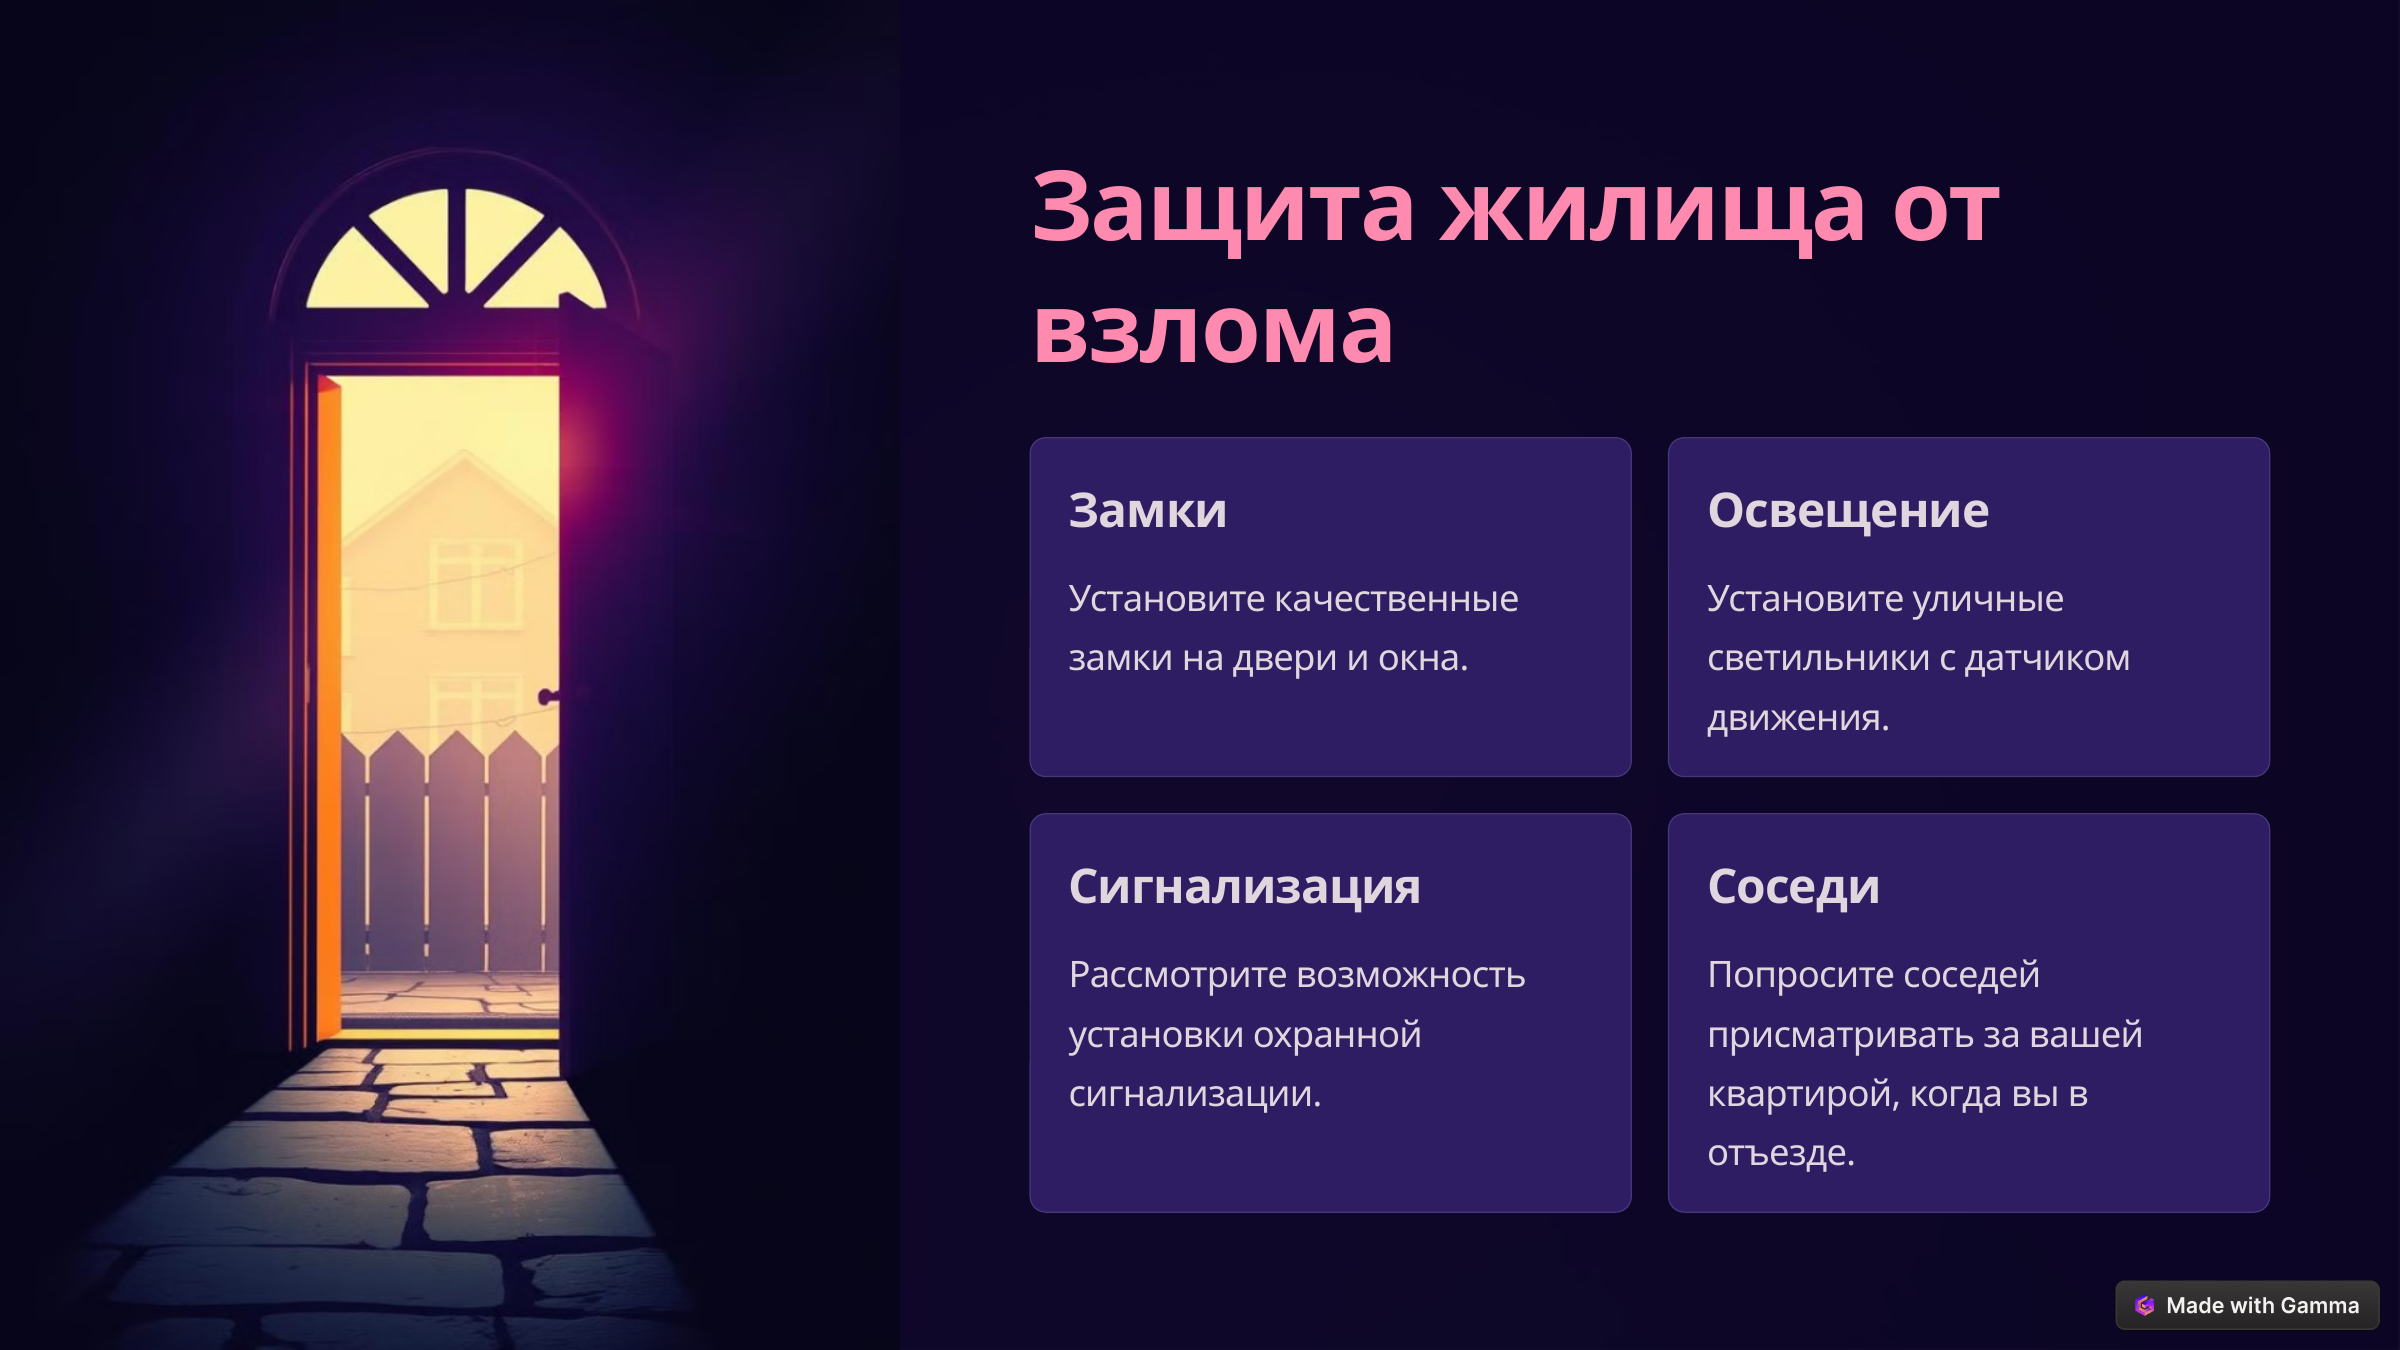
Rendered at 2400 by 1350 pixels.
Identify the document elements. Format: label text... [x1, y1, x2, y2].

picture [0, 0, 900, 1350]
picture [2106, 1271, 2389, 1339]
text_box Рассмотрите возможность установки охранной сигнализации. [1068, 935, 1593, 1115]
text_box Сигнализация [1068, 852, 1557, 914]
text_box Замки [1068, 476, 1557, 538]
text_box Установите уличные светильники с датчиком движения. [1706, 559, 2232, 739]
text_box Соседи [1706, 852, 2196, 914]
text_box Установите качественные замки на двери и окна. [1068, 559, 1593, 679]
text_box Попросите соседей присматривать за вашей квартирой, когда вы в отъезде. [1706, 935, 2232, 1174]
text_box [1030, 813, 1632, 1213]
text_box [1030, 437, 1632, 777]
text_box Освещение [1706, 476, 2196, 538]
text_box [1668, 813, 2270, 1213]
text_box Защита жилища от взлома [1030, 137, 2270, 382]
text_box [1668, 437, 2270, 777]
